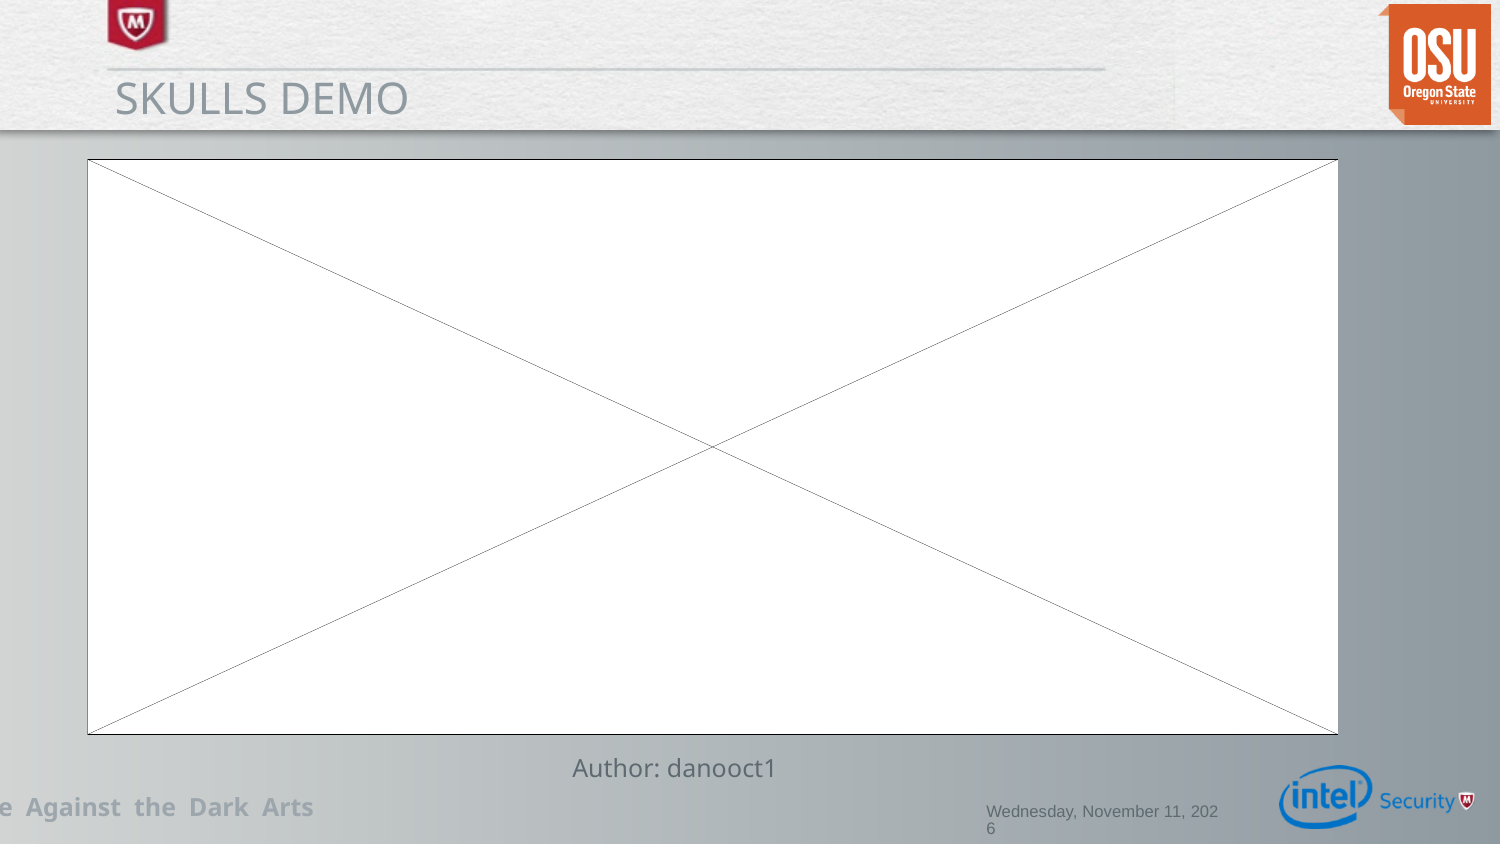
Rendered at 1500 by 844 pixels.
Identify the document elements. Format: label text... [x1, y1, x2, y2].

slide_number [974, 795, 1238, 823]
picture [0, 0, 1500, 130]
list Author: danooct1 [94, 746, 1256, 810]
title Skulls demo [99, 53, 1176, 148]
picture [1279, 765, 1475, 829]
